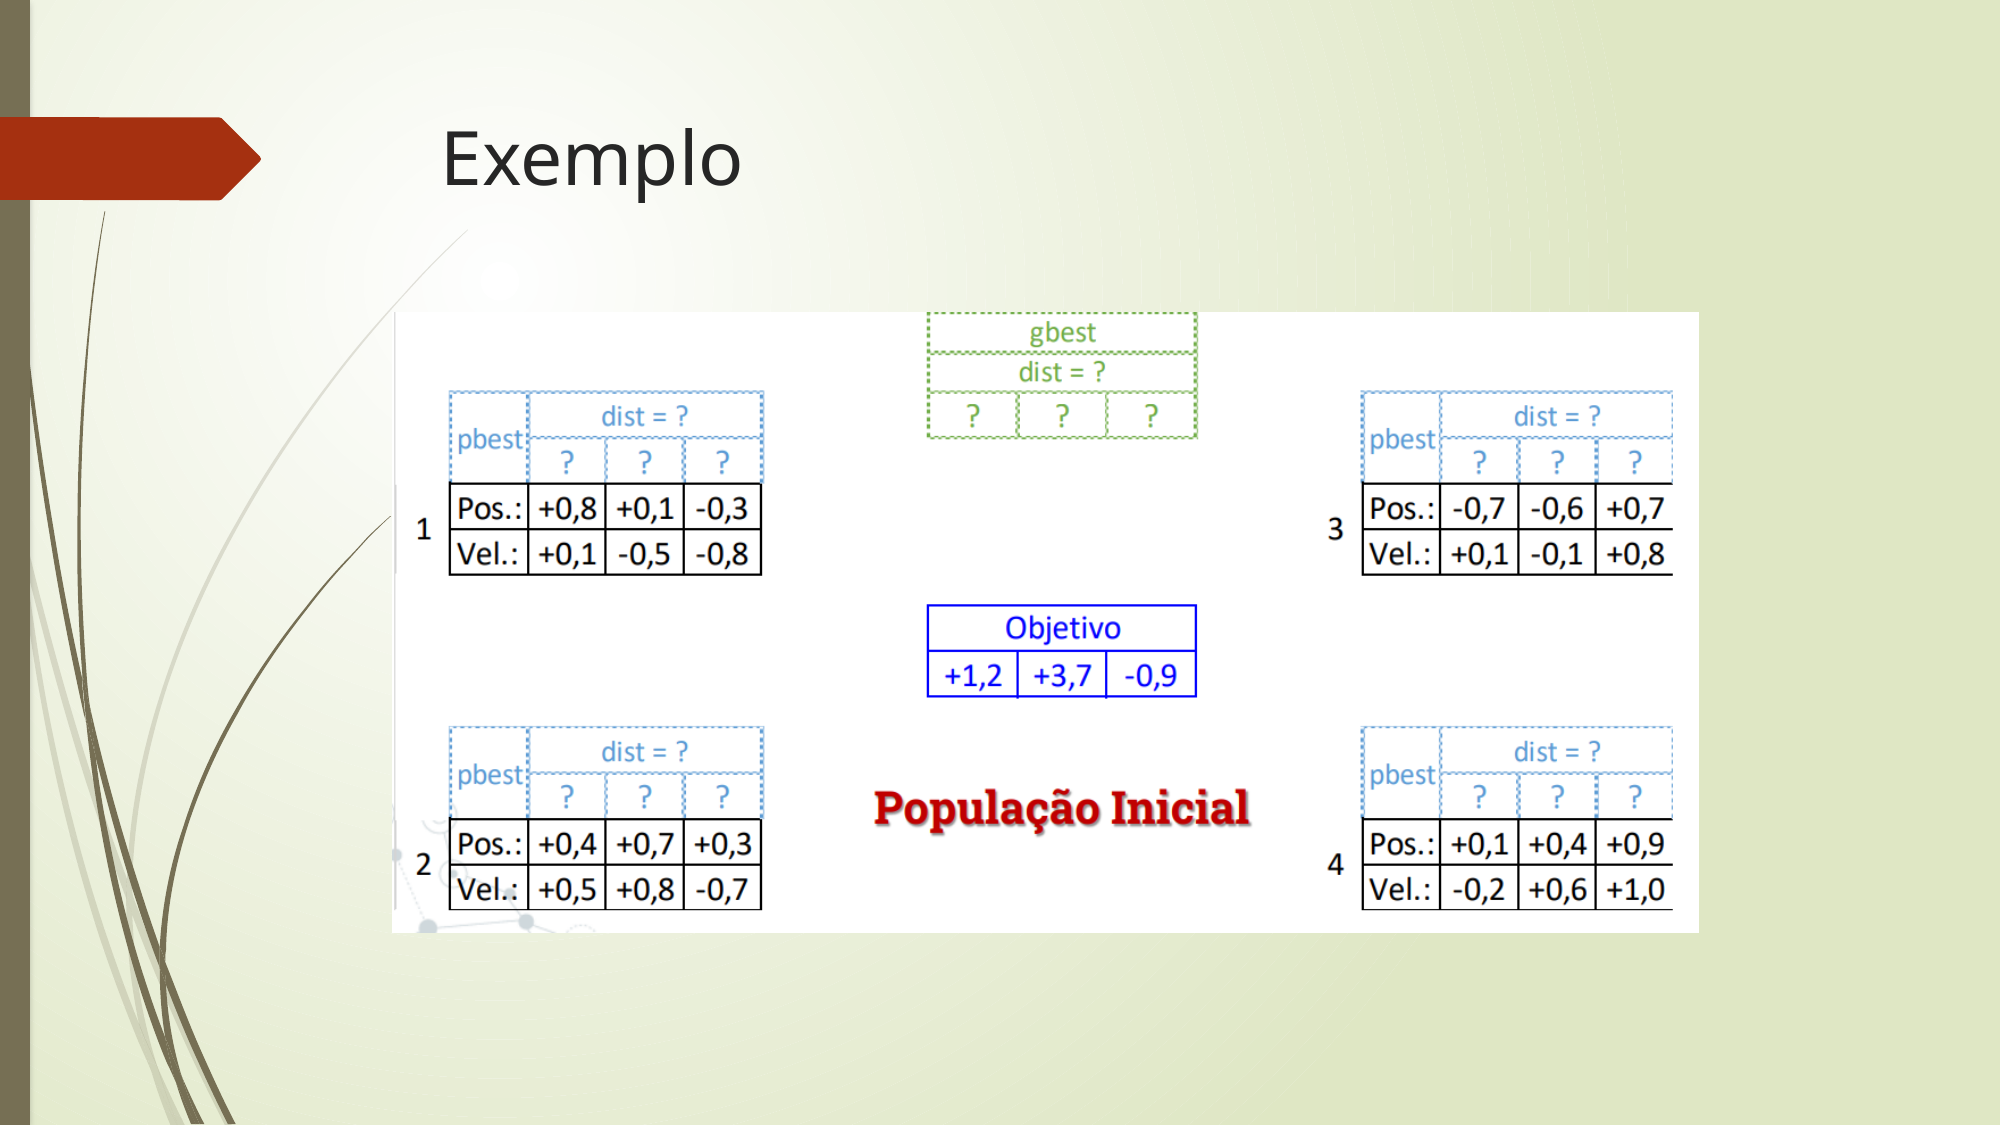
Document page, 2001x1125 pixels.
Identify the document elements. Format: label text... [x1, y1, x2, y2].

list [391, 312, 1699, 933]
title Exemplo [425, 102, 1888, 313]
